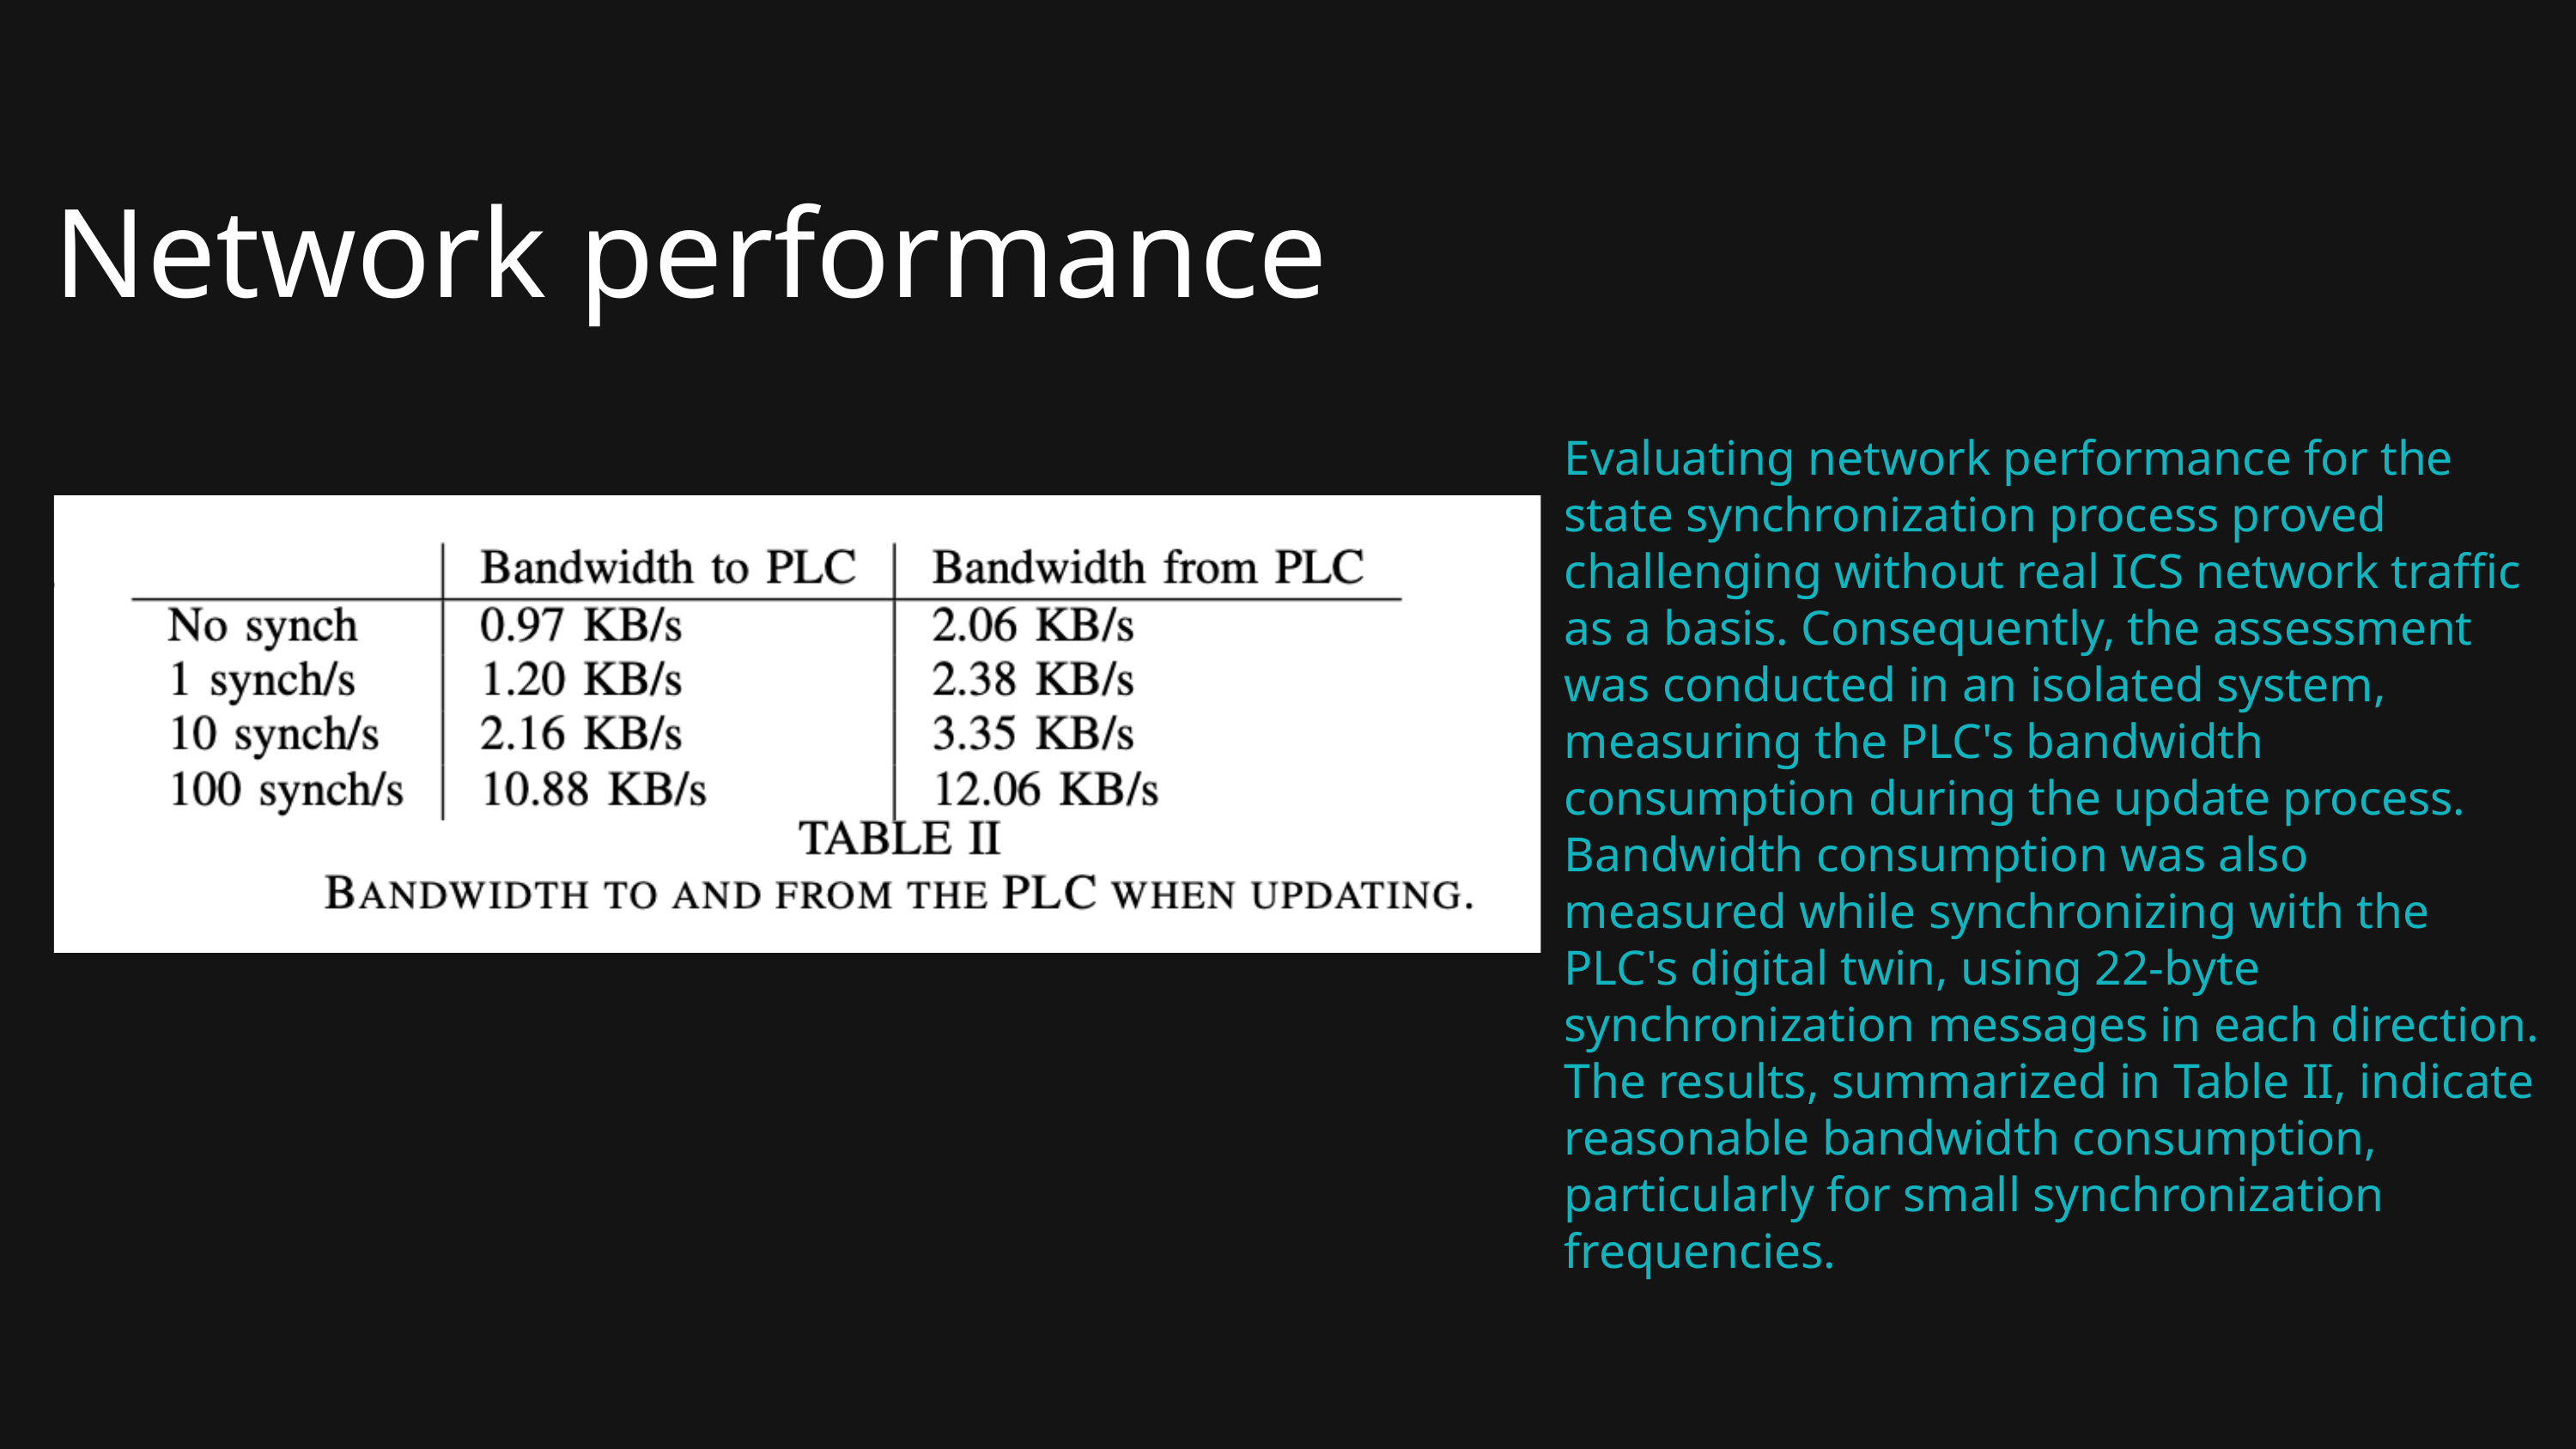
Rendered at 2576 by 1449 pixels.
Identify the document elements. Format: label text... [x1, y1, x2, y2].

text_box [53, 495, 1541, 953]
text_box Evaluating network performance for the state synchronization process proved challenging without real ICS network traffic as a basis. Consequently, the assessment was conducted in an isolated system, measuring the PLC's bandwidth consumption during the update process. Bandwidth consumption was also measured while synchronizing with the PLC's digital twin, using 22-byte synchronization messages in each direction. The results, summarized in Table II, indicate reasonable bandwidth consumption, particularly for small synchronization frequencies. [1564, 427, 2543, 1278]
text_box Network performance [53, 174, 1599, 322]
